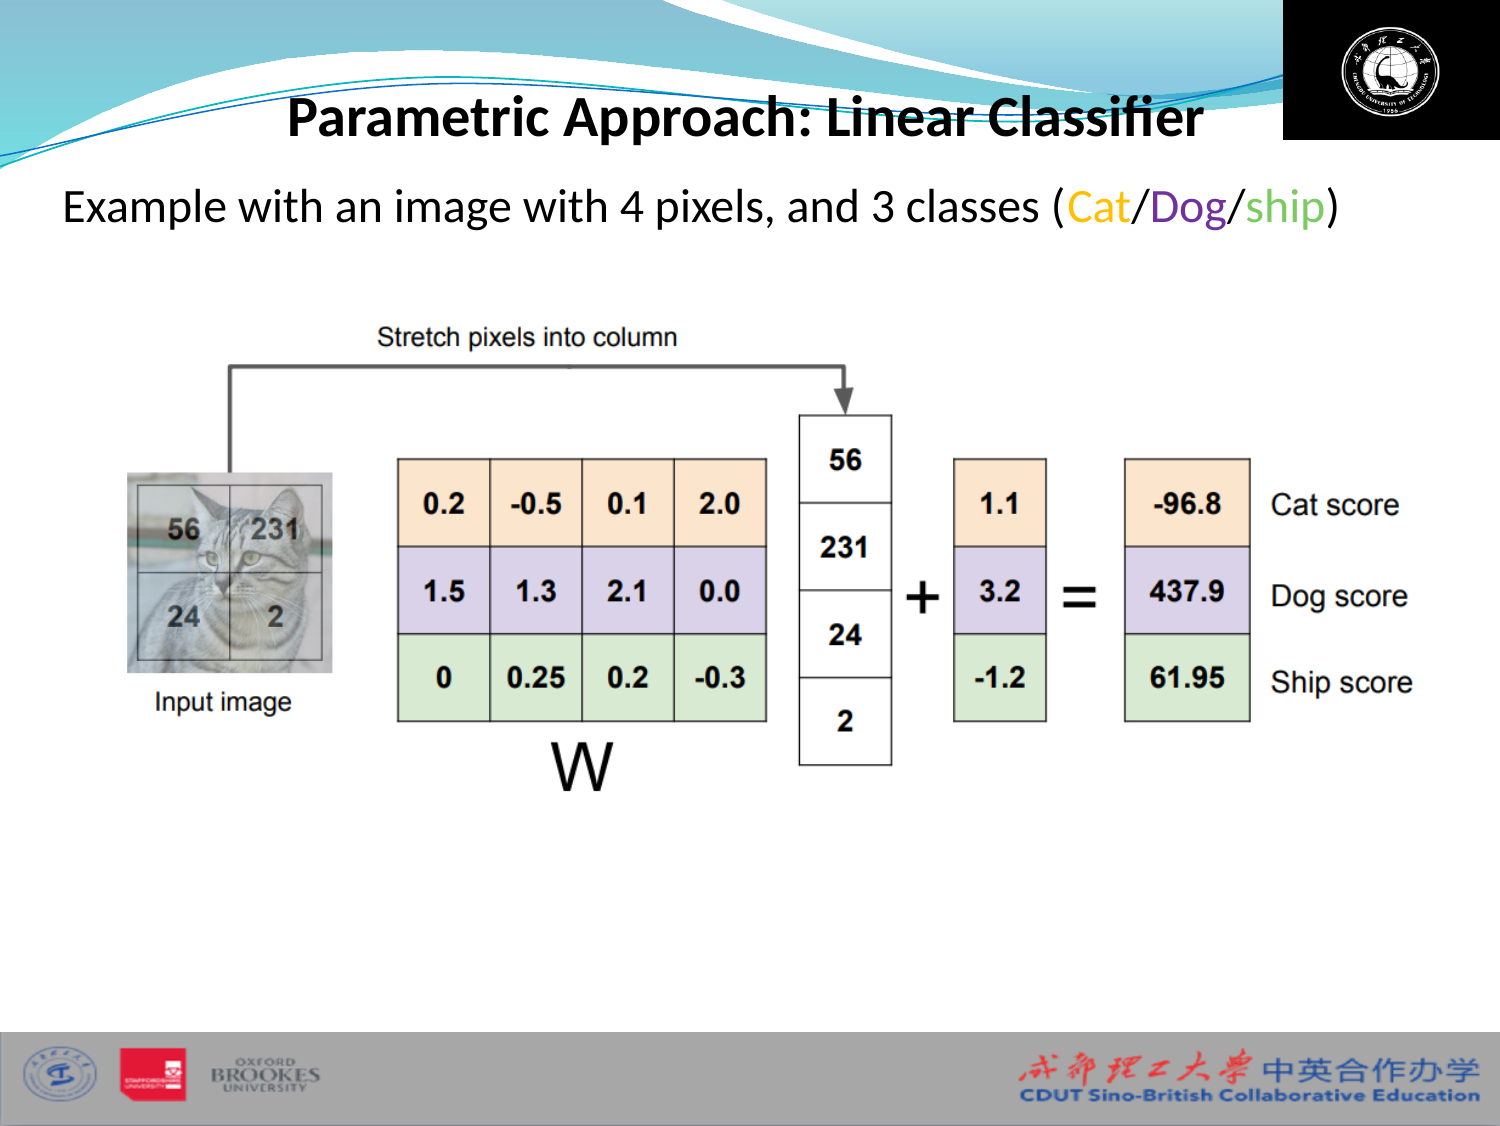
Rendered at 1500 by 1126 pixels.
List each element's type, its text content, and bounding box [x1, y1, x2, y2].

text_box Example with an image with 4 pixels, and 3 classes (Cat/Dog/ship) [62, 175, 1450, 1013]
picture [1283, 0, 1500, 140]
picture [109, 289, 1451, 813]
text_box Parametric Approach: Linear Classifier [287, 77, 1138, 163]
picture [0, 1031, 1500, 1126]
